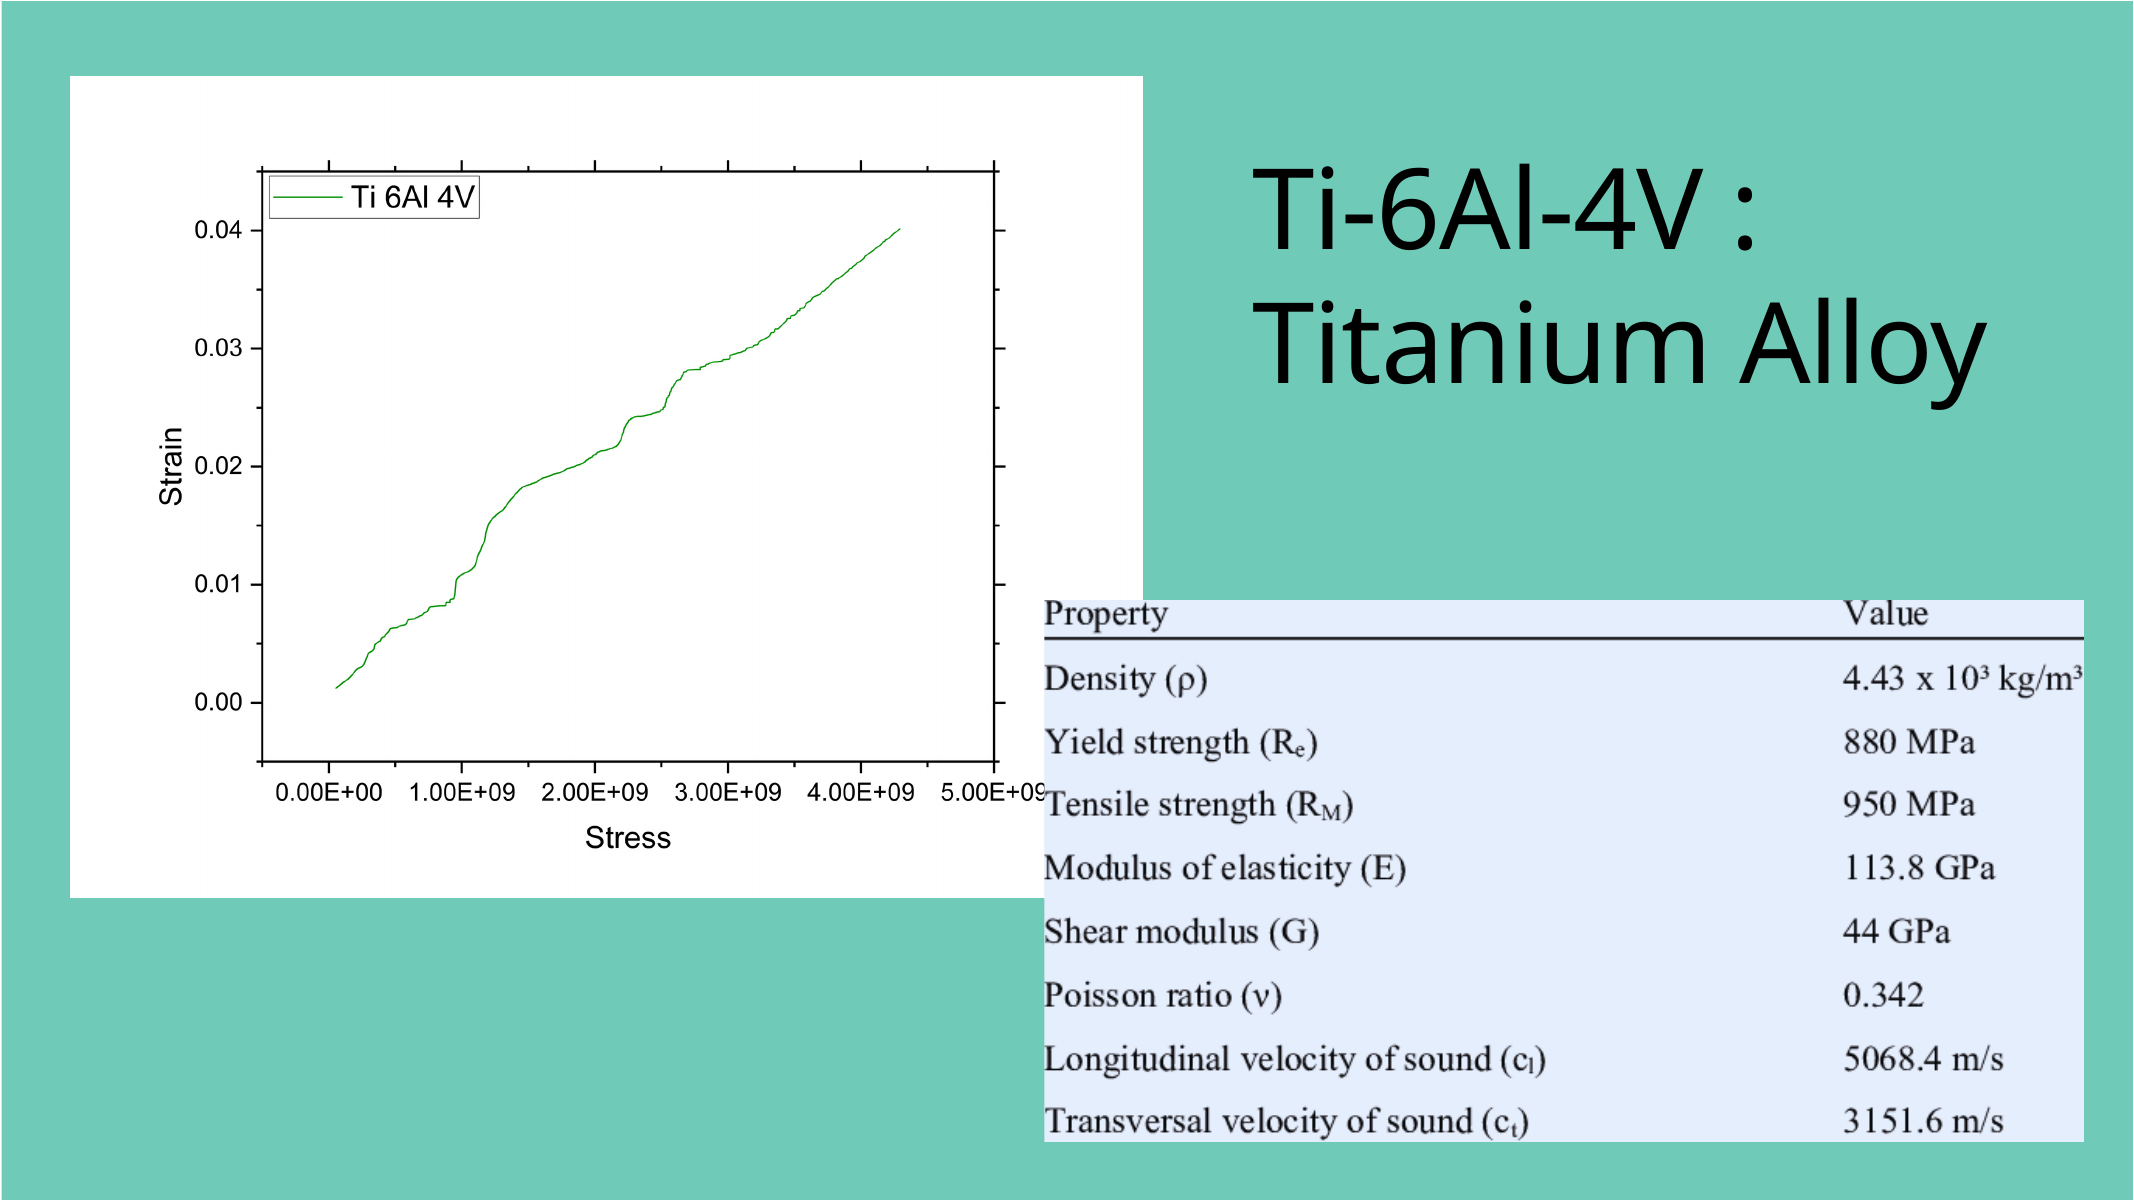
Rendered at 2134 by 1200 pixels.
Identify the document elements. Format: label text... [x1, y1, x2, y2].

text_box Ti-6Al-4V : Titanium Alloy [1252, 137, 2015, 407]
text_box [1, 1, 2133, 1200]
text_box [70, 76, 1143, 898]
text_box [1044, 600, 2084, 1143]
